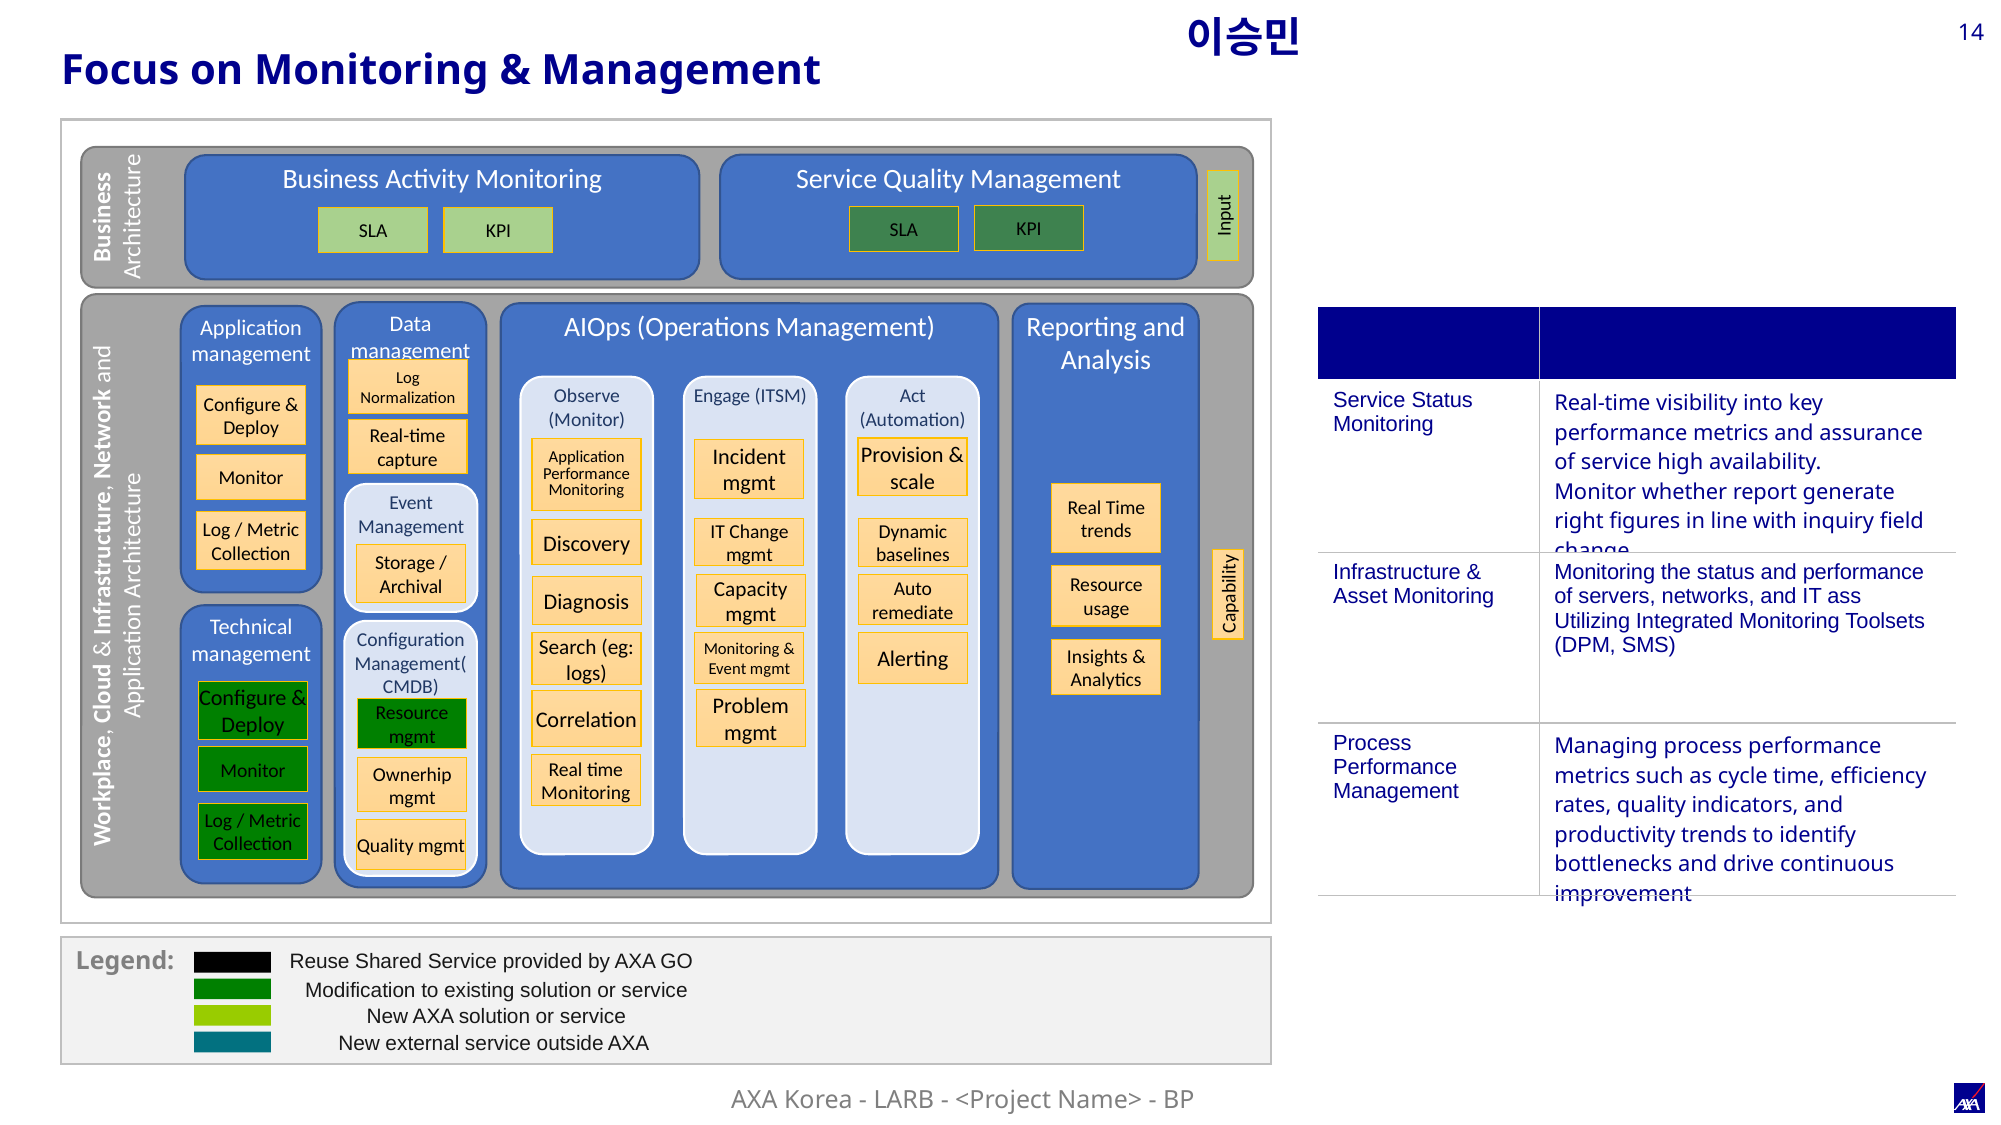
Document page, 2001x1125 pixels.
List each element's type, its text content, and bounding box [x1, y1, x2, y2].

table_header Categories [1318, 307, 1539, 379]
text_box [81, 146, 1254, 898]
table_cell Monitoring the status and performance of servers, networks, and IT ass Utilizing Integrated Monitoring Toolsets (DPM, SMS) [1540, 553, 1956, 722]
table_cell Infrastructure & Asset Monitoring [1318, 553, 1539, 722]
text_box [194, 1002, 704, 1029]
slide_number 14 [1956, 19, 1986, 48]
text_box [194, 1029, 704, 1055]
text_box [194, 947, 704, 973]
table_header Description [1540, 307, 1956, 379]
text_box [194, 976, 704, 1002]
table_cell Real-time visibility into key performance metrics and assurance of service high availability. Monitor whether report generate right figures in line with inquiry field change [1540, 381, 1956, 552]
table_cell Managing process performance metrics such as cycle time, efficiency rates, quality indicators, and productivity trends to identify bottlenecks and drive continuous improvement [1540, 724, 1956, 895]
text_box [60, 118, 1272, 924]
table_cell Service Status Monitoring [1318, 381, 1539, 552]
text_box Legend: [60, 936, 1272, 1065]
list Focus on Monitoring & Management [60, 48, 1940, 104]
picture [1954, 1083, 1985, 1113]
text_box 이승민 [1186, 16, 1755, 72]
table_cell Process Performance Management [1318, 724, 1539, 895]
